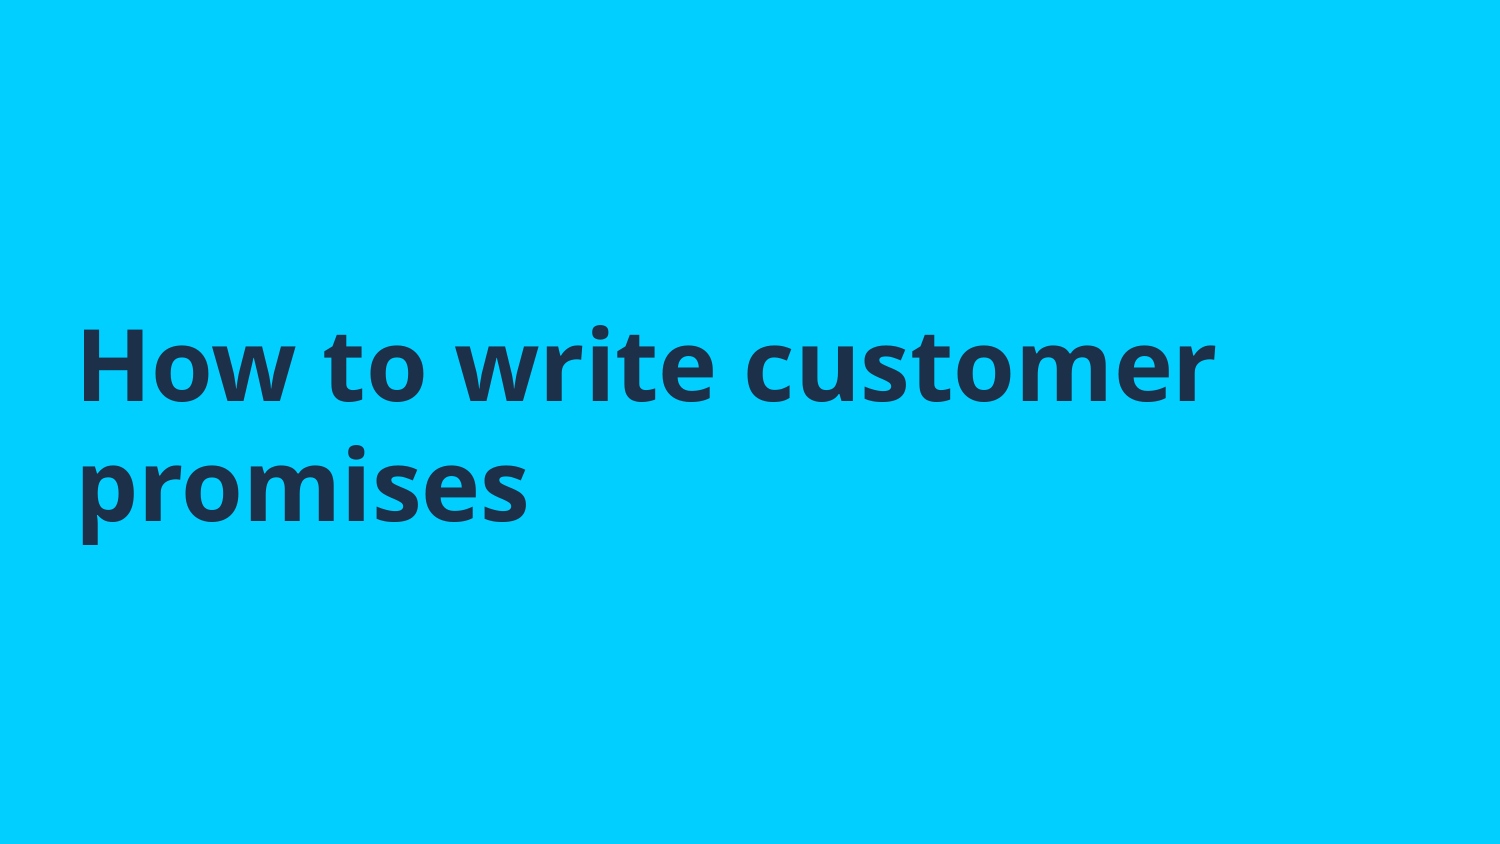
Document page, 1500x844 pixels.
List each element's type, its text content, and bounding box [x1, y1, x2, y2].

title How to write customer promises [75, 184, 1287, 659]
